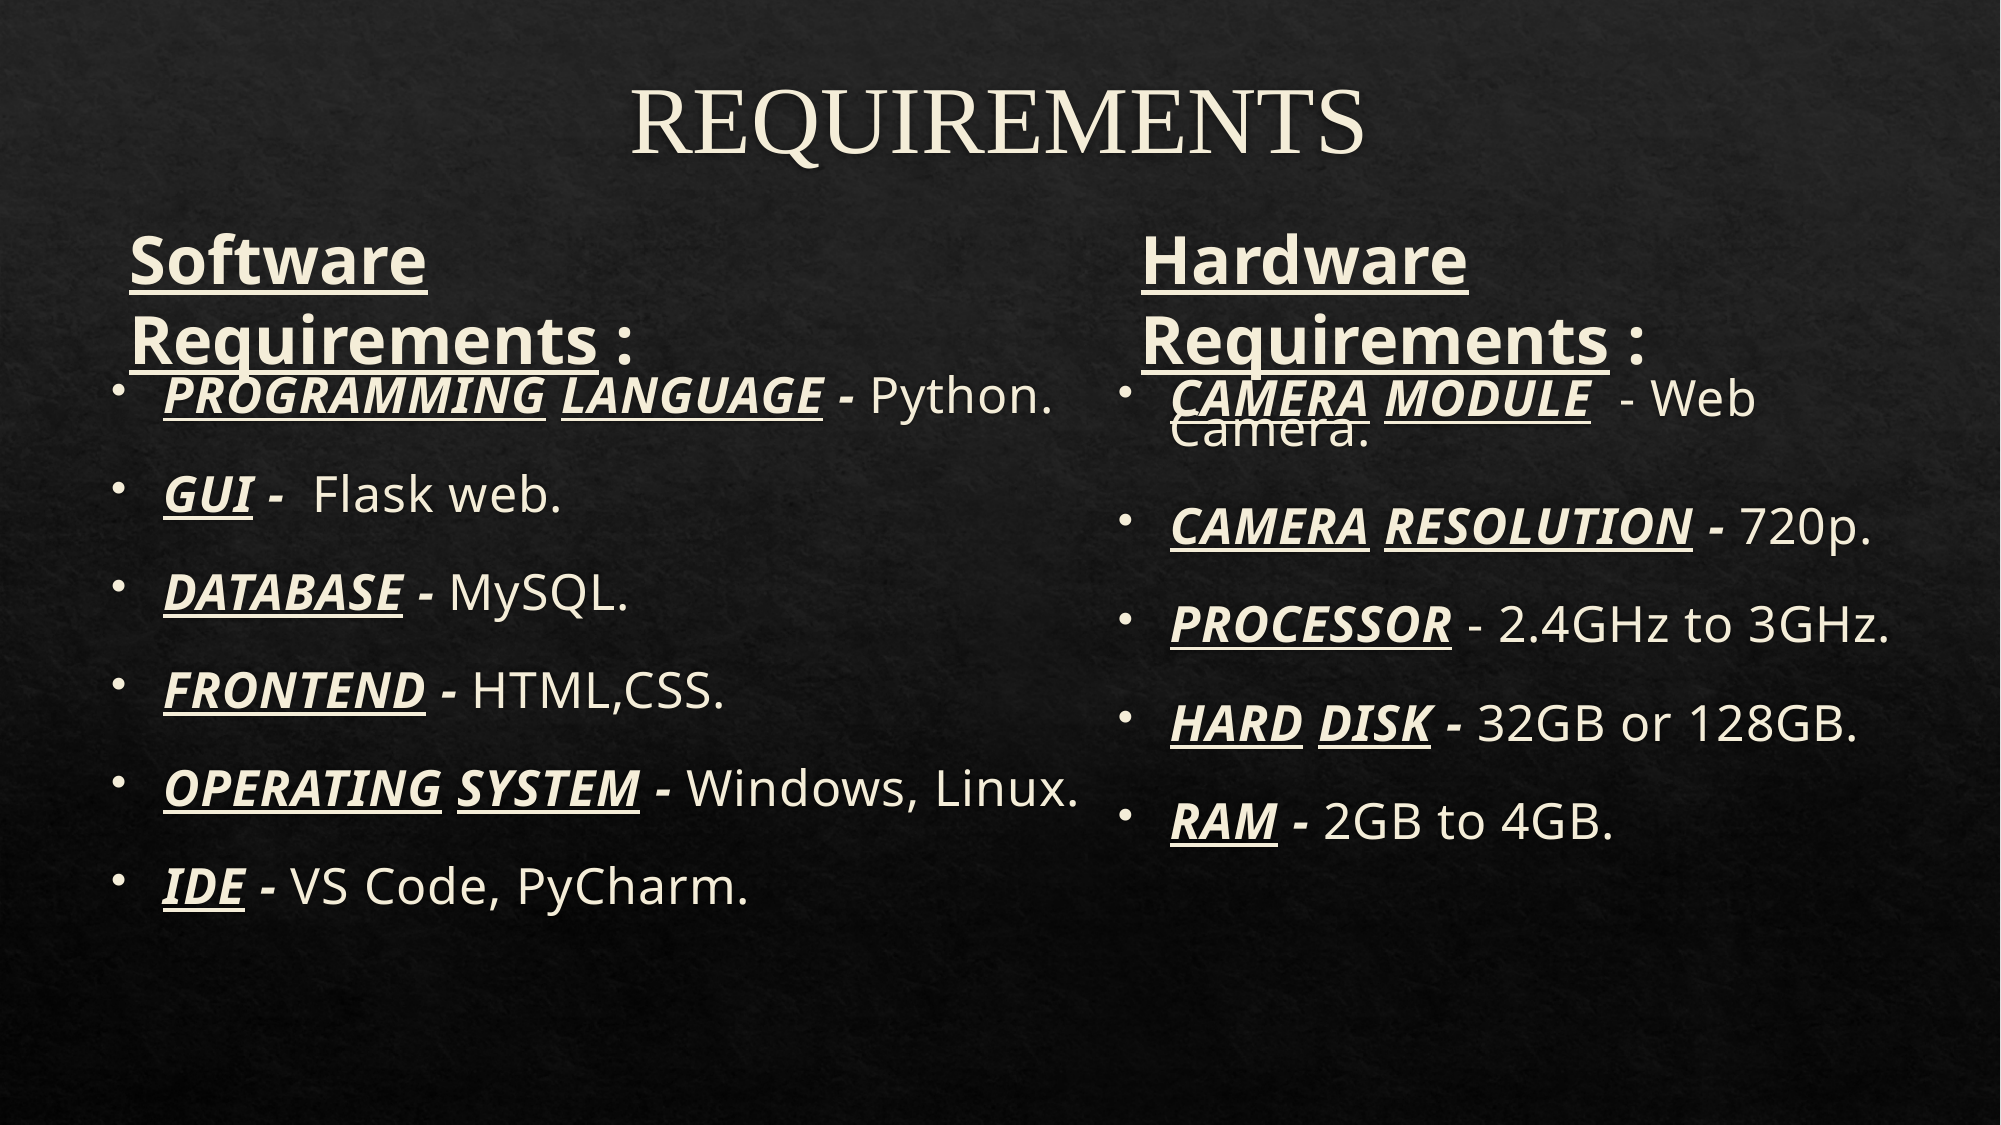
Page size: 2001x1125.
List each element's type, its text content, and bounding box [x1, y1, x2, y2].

title REQUIREMENTS [149, 19, 1849, 226]
text_box Hardware Requirements : [1126, 210, 1901, 337]
text_box CAMERA MODULE - Web Camera. CAMERA RESOLUTION - 720p. PROCESSOR - 2.4GHz to 3GHz. HARD DISK - 32GB or 128GB. RAM - 2GB to 4GB. [1098, 340, 1988, 877]
list PROGRAMMING LANGUAGE - Python. GUI - Flask web. DATABASE - MySQL. FRONTEND - HTML,CSS. OPERATING SYSTEM - Windows, Linux. IDE - VS Code, PyCharm. [91, 386, 1116, 1125]
text_box Software Requirements : [114, 210, 889, 386]
